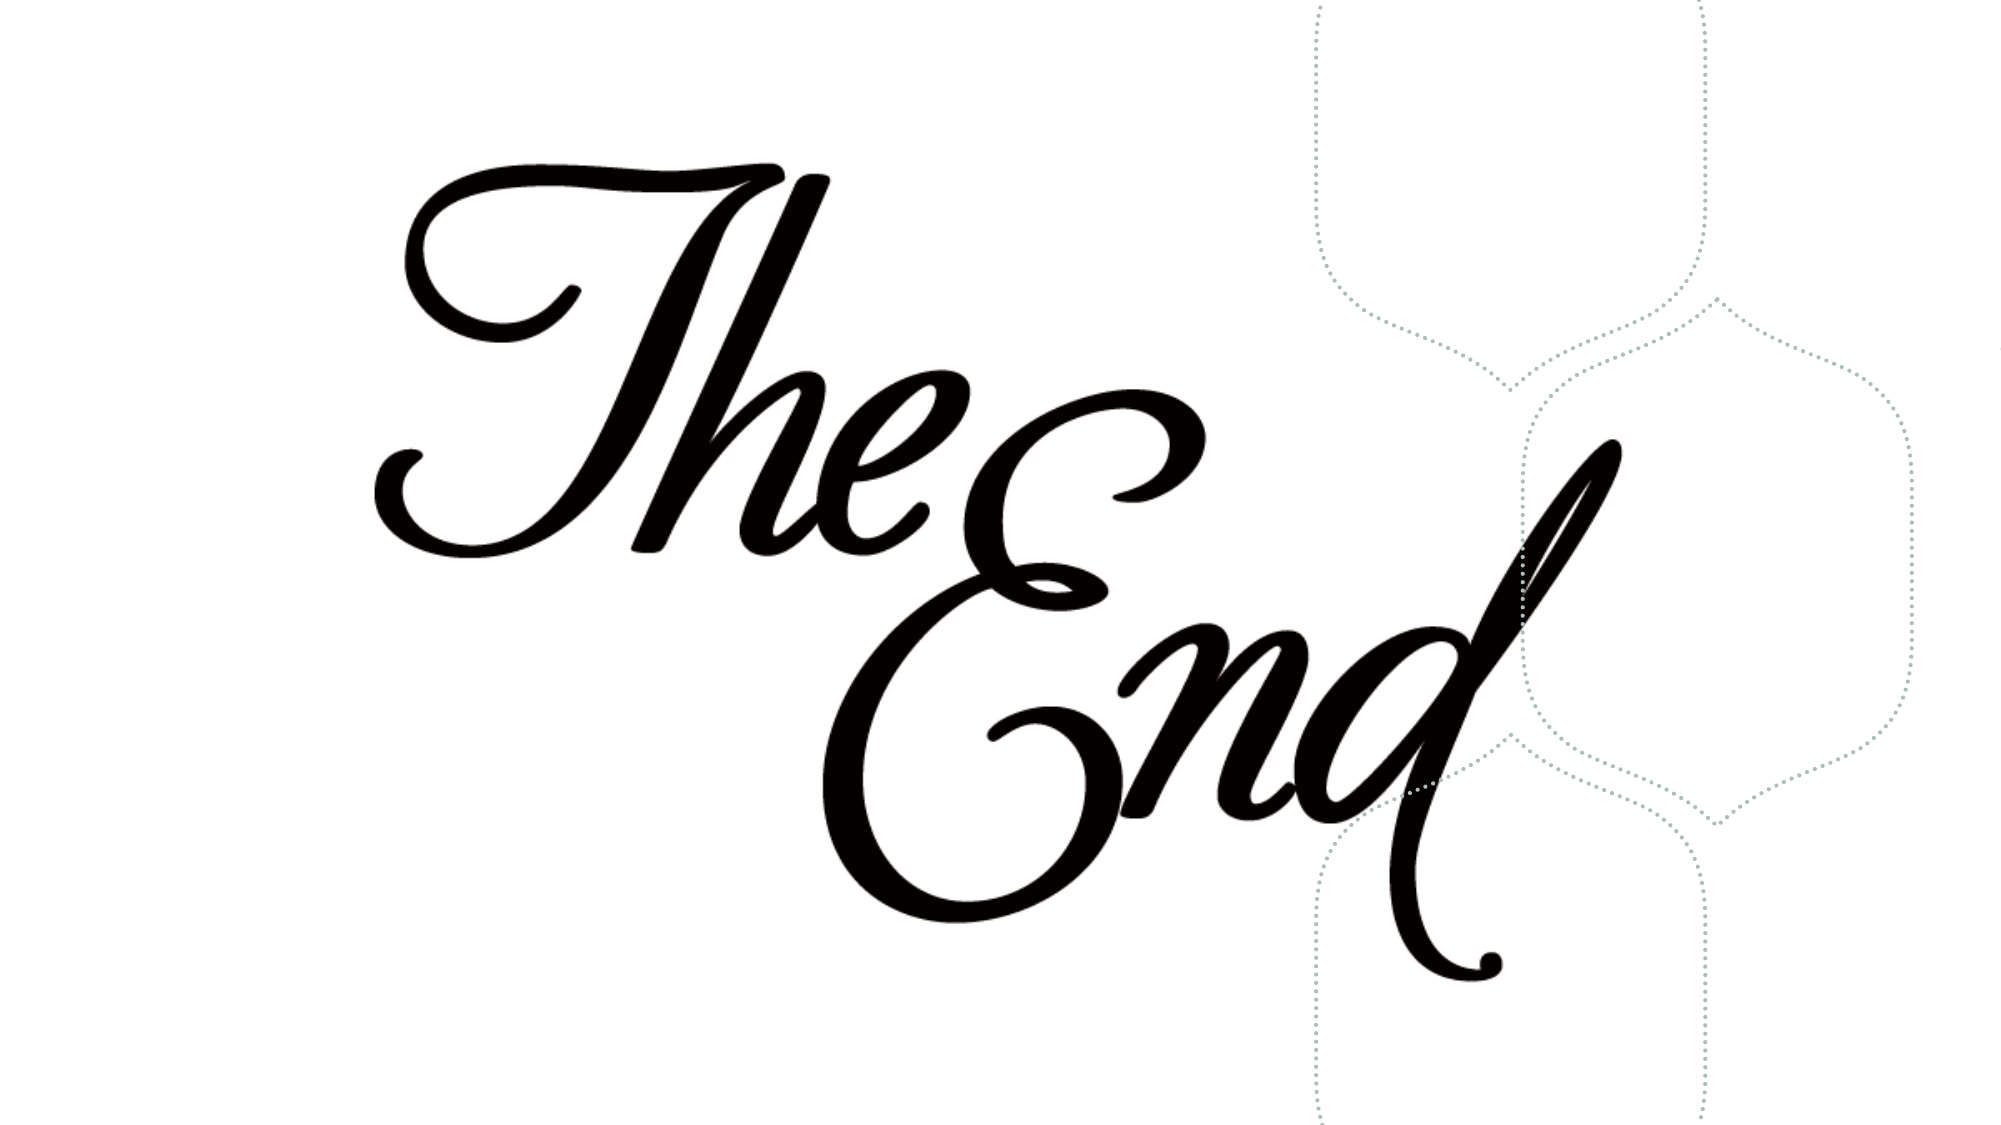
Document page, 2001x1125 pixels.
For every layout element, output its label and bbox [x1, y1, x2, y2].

list [0, 0, 2000, 1125]
